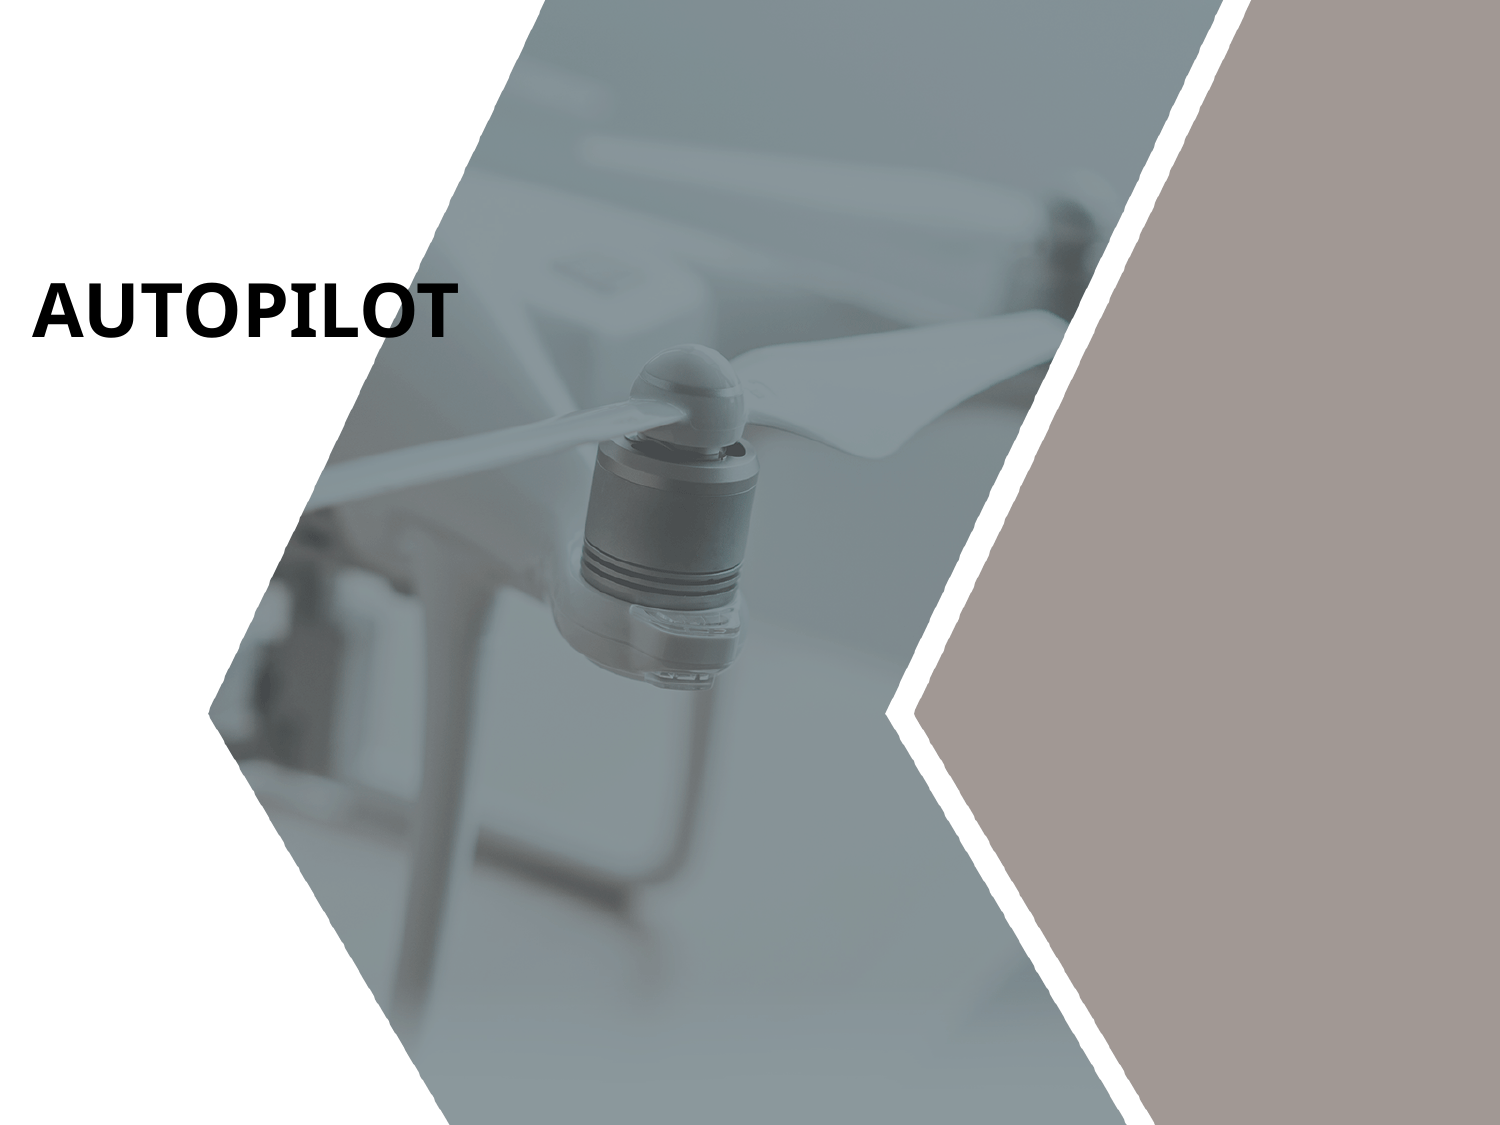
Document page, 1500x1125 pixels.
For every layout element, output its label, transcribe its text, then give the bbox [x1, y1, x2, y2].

text_box AUTOPILOT [17, 255, 916, 361]
picture [0, 0, 1500, 1125]
